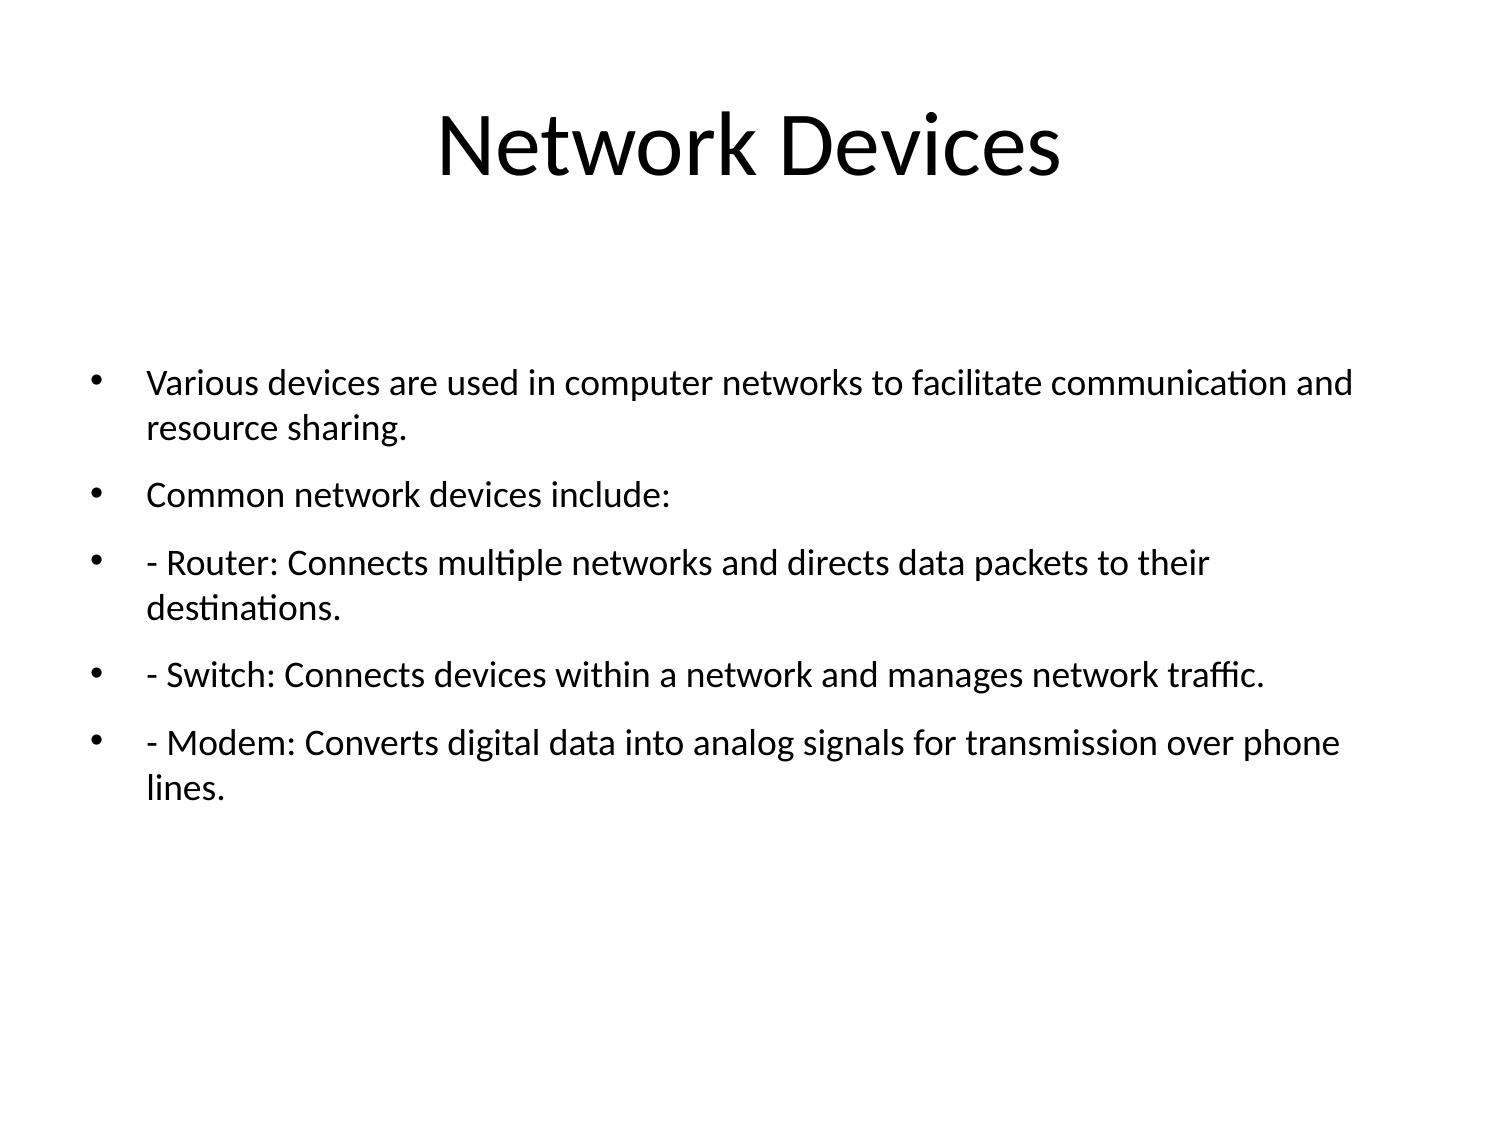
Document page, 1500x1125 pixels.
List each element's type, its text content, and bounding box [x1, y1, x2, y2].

title Network Devices [75, 45, 1425, 233]
list Various devices are used in computer networks to facilitate communication and resource sharing. Common network devices include: - Router: Connects multiple networks and directs data packets to their destinations. - Switch: Connects devices within a network and manages network traffic. - Modem: Converts digital data into analog signals for transmission over phone lines. [75, 262, 1425, 1005]
